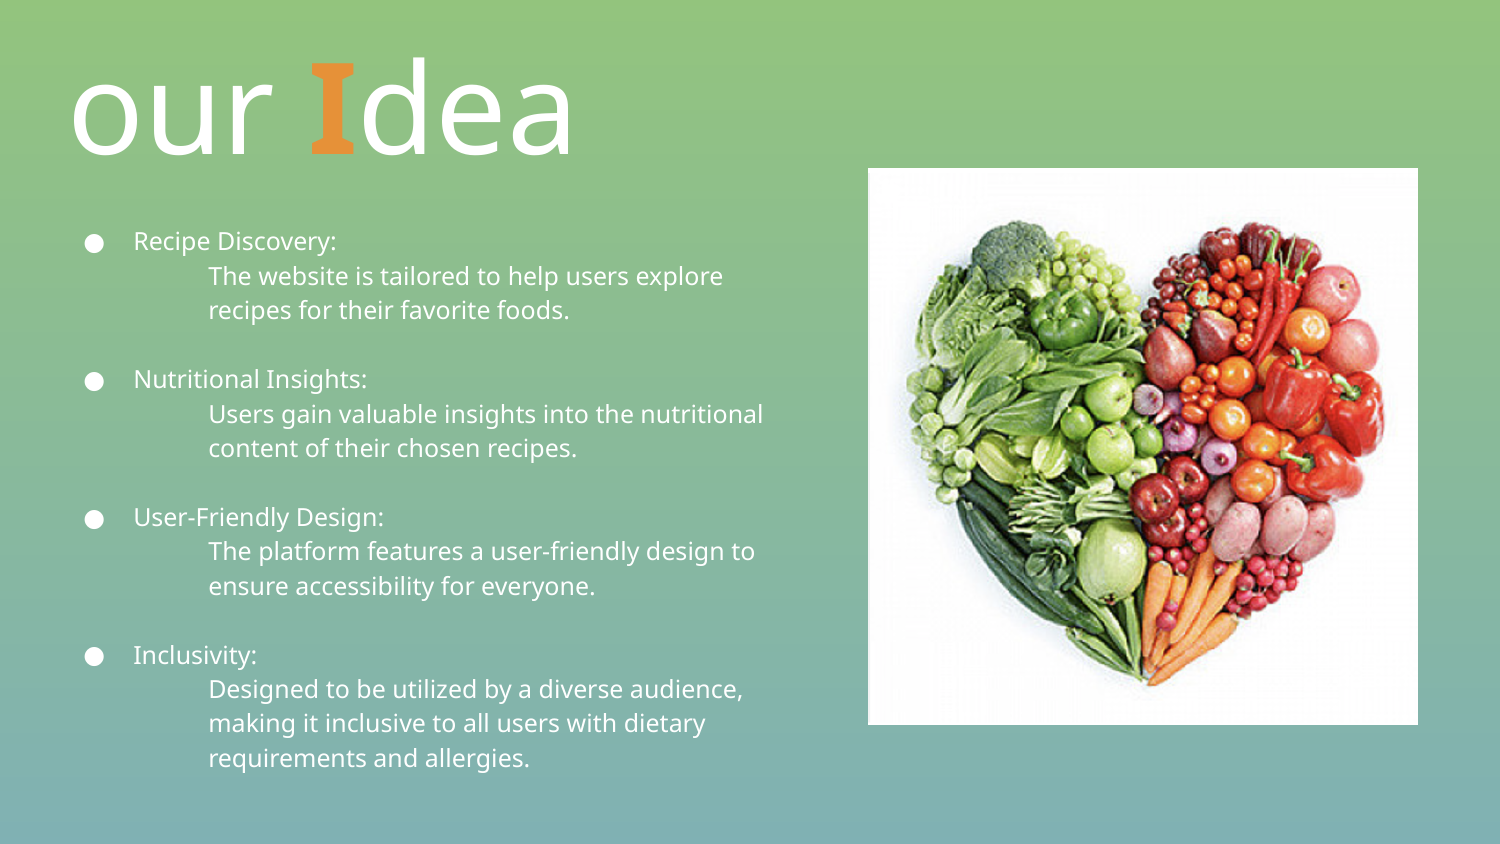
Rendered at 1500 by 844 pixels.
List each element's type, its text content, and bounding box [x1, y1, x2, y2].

picture [867, 167, 1418, 725]
title our Idea [52, 12, 1055, 213]
text_box Recipe Discovery: The website is tailored to help users explore recipes for their favorite foods. Nutritional Insights: Users gain valuable insights into the nutritional content of their chosen recipes. User-Friendly Design: The platform features a user-friendly design to ensure accessibility for everyone. Inclusivity: Designed to be utilized by a diverse audience, making it inclusive to all users with dietary requirements and allergies. [43, 206, 808, 833]
